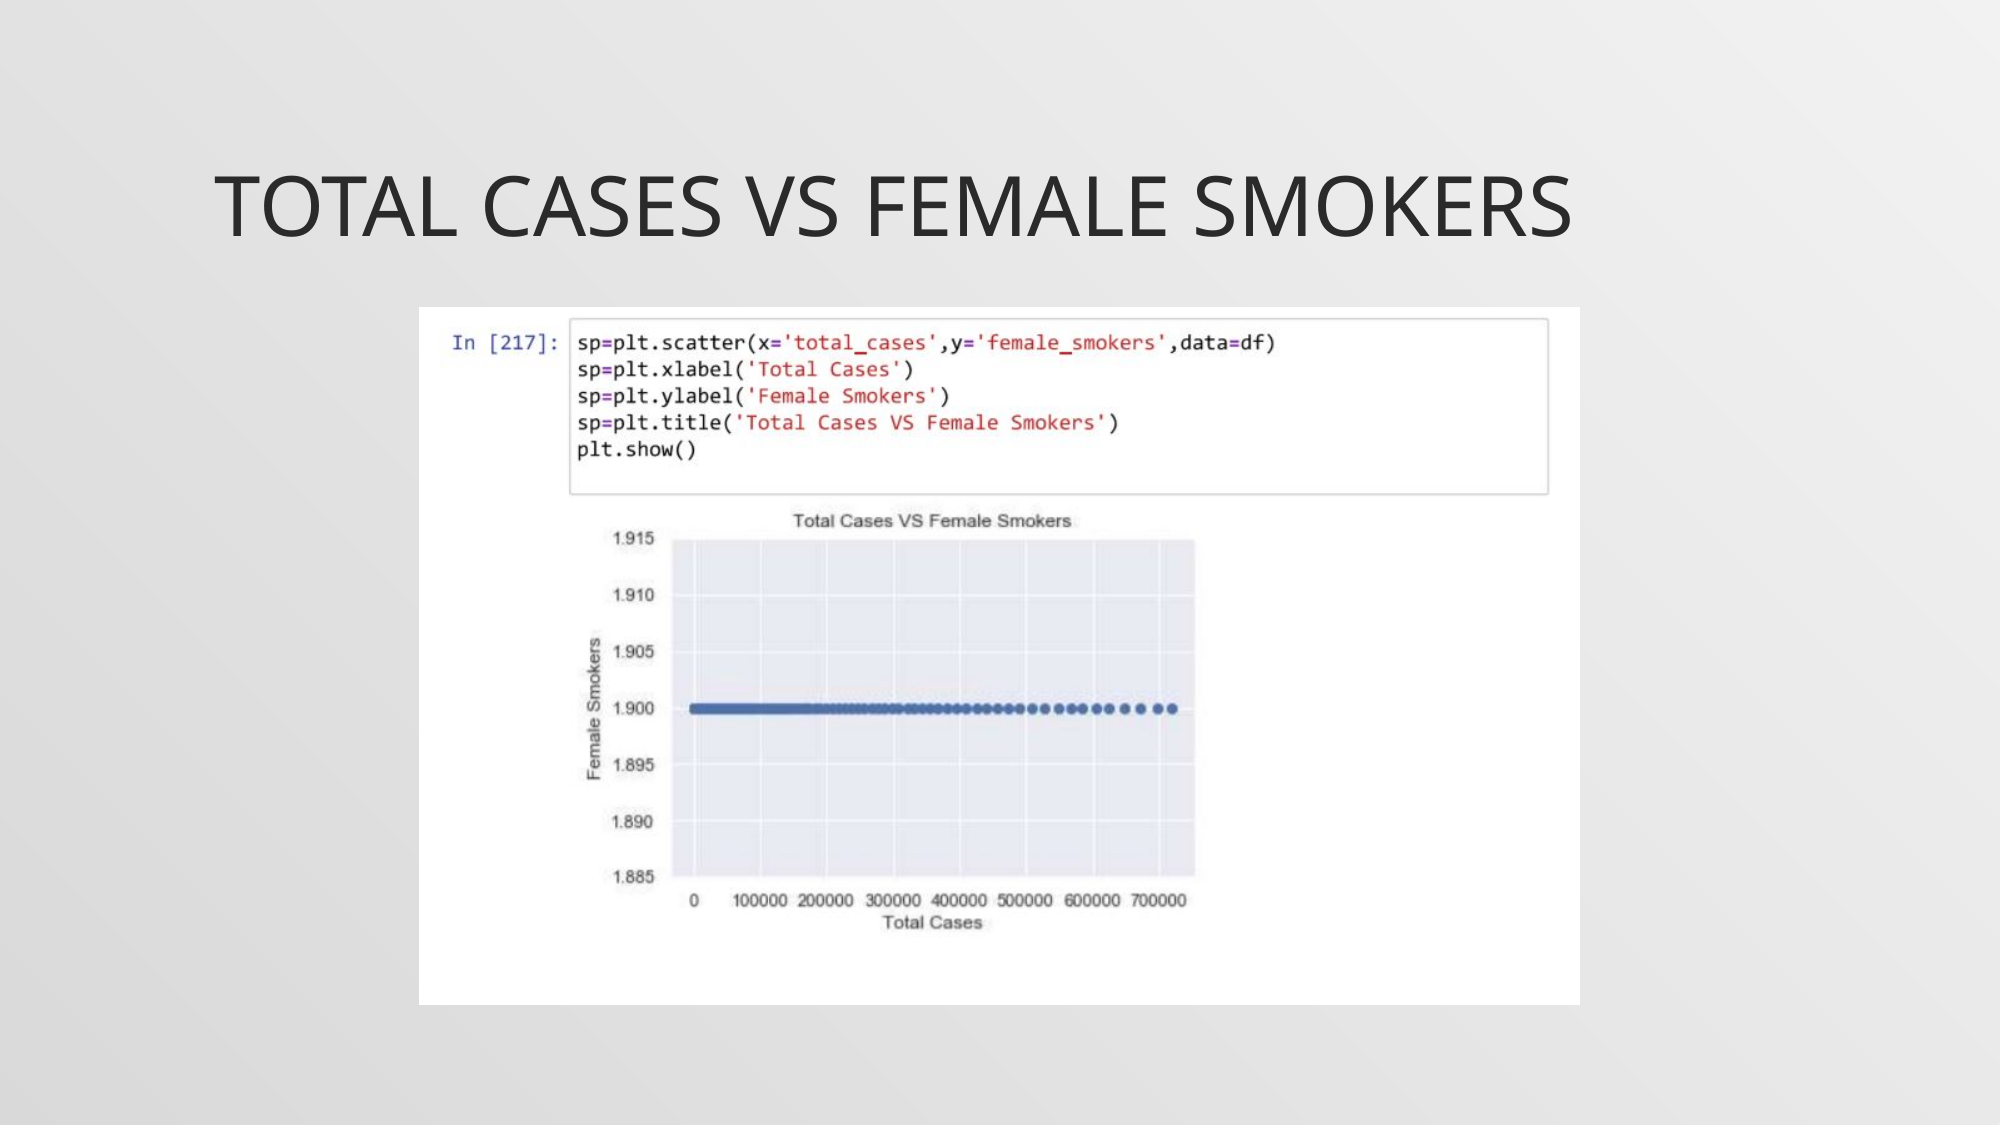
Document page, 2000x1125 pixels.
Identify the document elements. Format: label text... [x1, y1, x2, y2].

title TOTAL CASES VS FEMALE SMOKERS [199, 45, 1800, 263]
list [419, 307, 1580, 1005]
